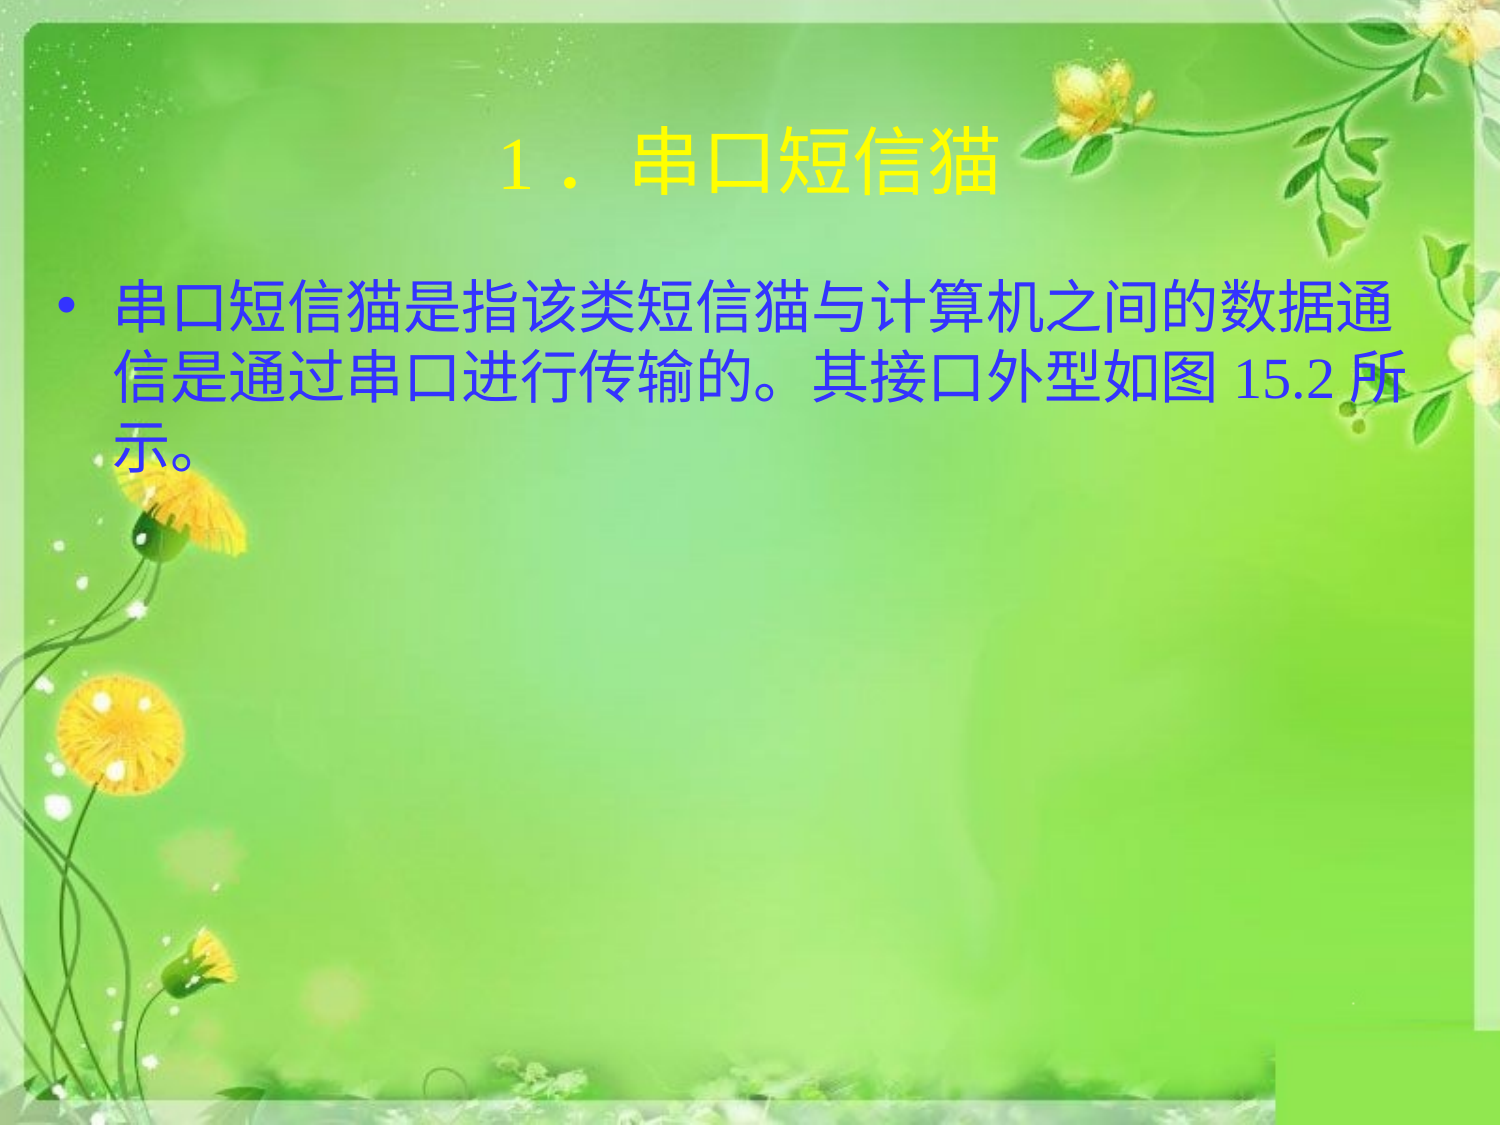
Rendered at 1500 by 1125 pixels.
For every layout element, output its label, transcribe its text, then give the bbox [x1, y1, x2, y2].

list 串口短信猫是指该类短信猫与计算机之间的数据通信是通过串口进行传输的。其接口外型如图15.2所示。 [41, 262, 1449, 1071]
picture [0, 0, 1500, 1125]
title 1．串口短信猫 [29, 66, 1471, 254]
